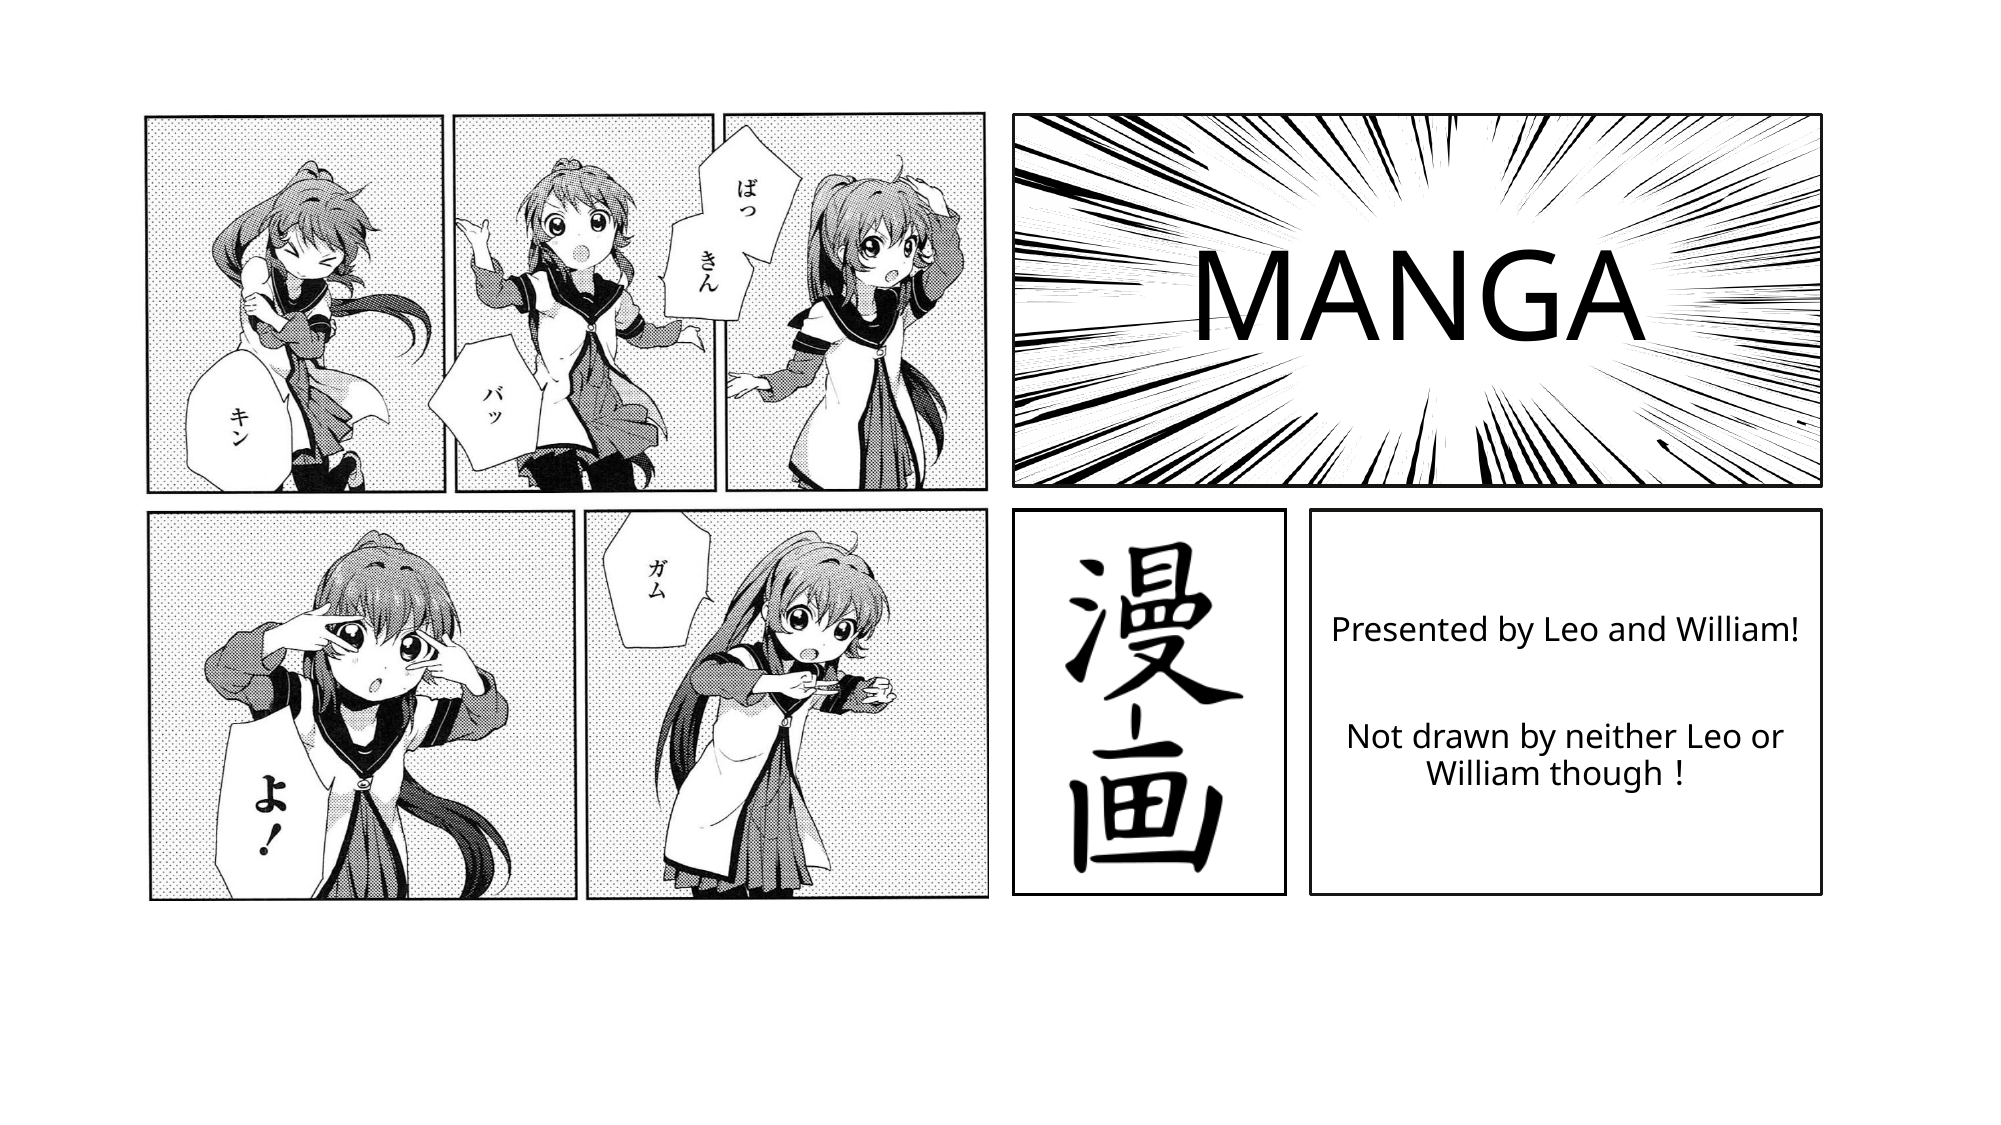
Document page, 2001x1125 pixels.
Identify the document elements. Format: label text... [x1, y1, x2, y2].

picture [1011, 515, 1283, 912]
text_box [1013, 509, 1286, 896]
picture [140, 111, 989, 901]
text_box Presented by Leo and William! Not drawn by neither Leo or William though！ [1310, 510, 1822, 895]
title MANGA [1013, 114, 1822, 486]
